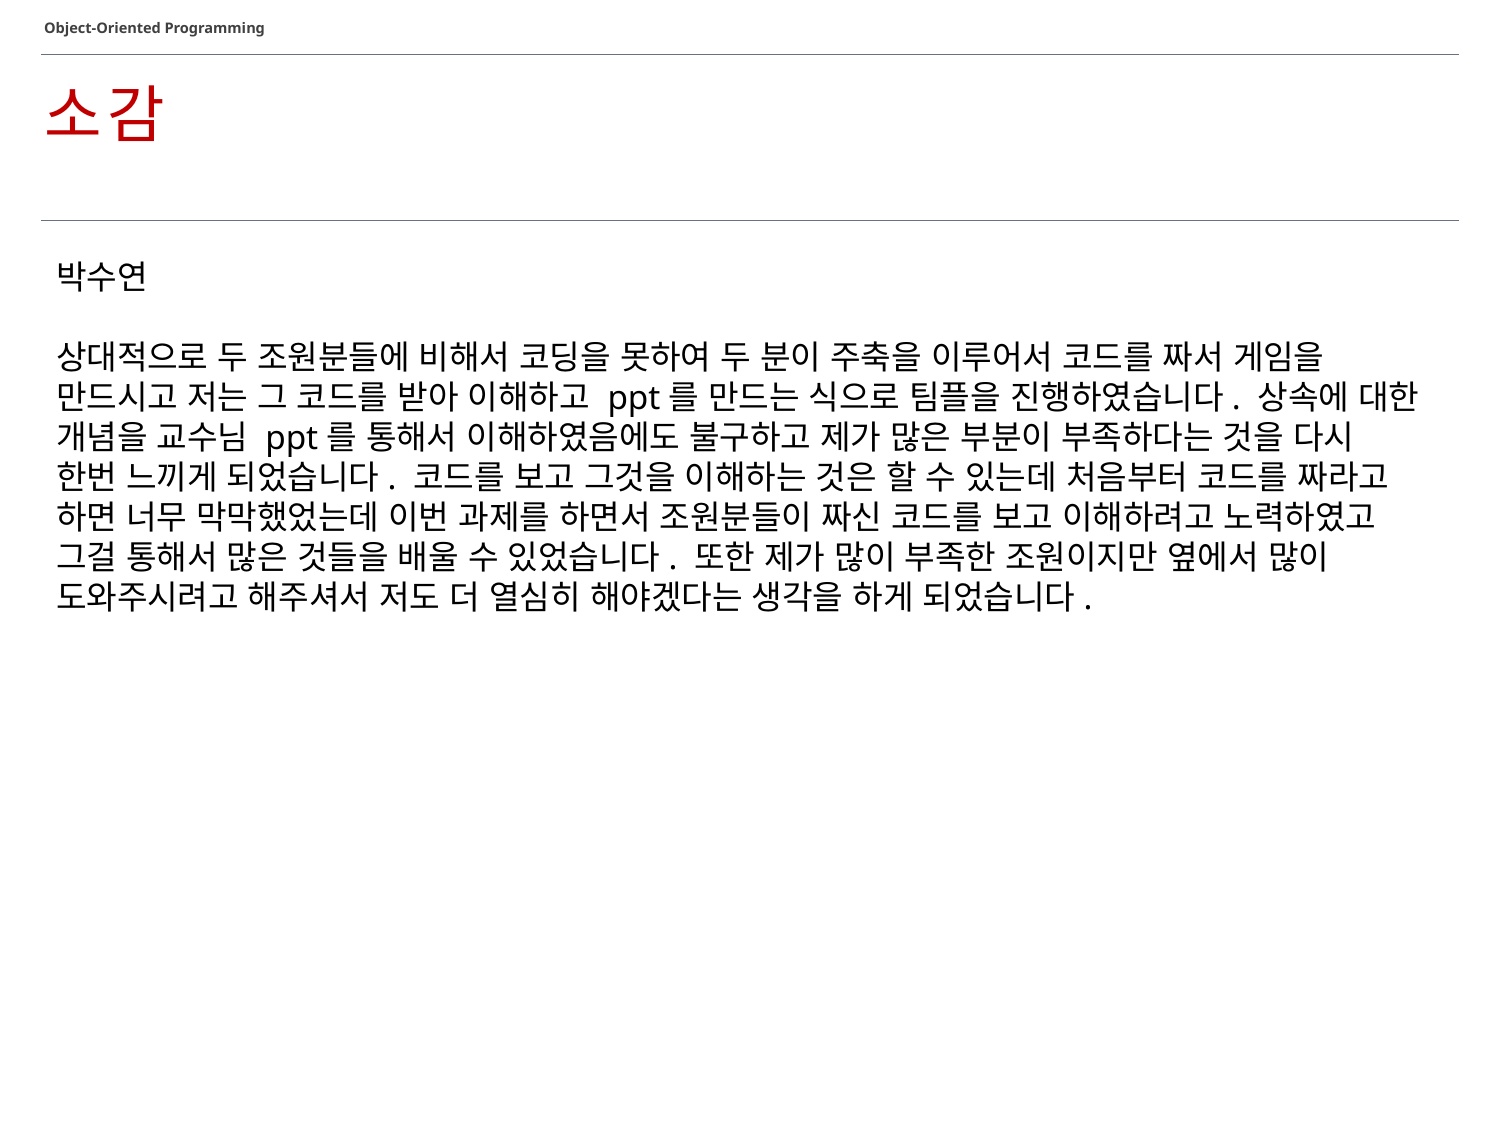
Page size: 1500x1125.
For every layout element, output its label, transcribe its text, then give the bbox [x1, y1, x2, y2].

text_box 소감 [29, 75, 396, 158]
text_box 박수연 상대적으로 두 조원분들에 비해서 코딩을 못하여 두 분이 주축을 이루어서 코드를 짜서 게임을 만드시고 저는 그 코드를 받아 이해하고 ppt를 만드는 식으로 팀플을 진행하였습니다. 상속에 대한 개념을 교수님 ppt를 통해서 이해하였음에도 불구하고 제가 많은 부분이 부족하다는 것을 다시 한번 느끼게 되었습니다. 코드를 보고 그것을 이해하는 것은 할 수 있는데 처음부터 코드를 짜라고 하면 너무 막막했었는데 이번 과제를 하면서 조원분들이 짜신 코드를 보고 이해하려고 노력하였고 그걸 통해서 많은 것들을 배울 수 있었습니다. 또한 제가 많이 부족한 조원이지만 옆에서 많이 도와주시려고 해주셔서 저도 더 열심히 해야겠다는 생각을 하게 되었습니다. [41, 249, 1436, 624]
text_box Object-Oriented Programming [29, 15, 414, 44]
